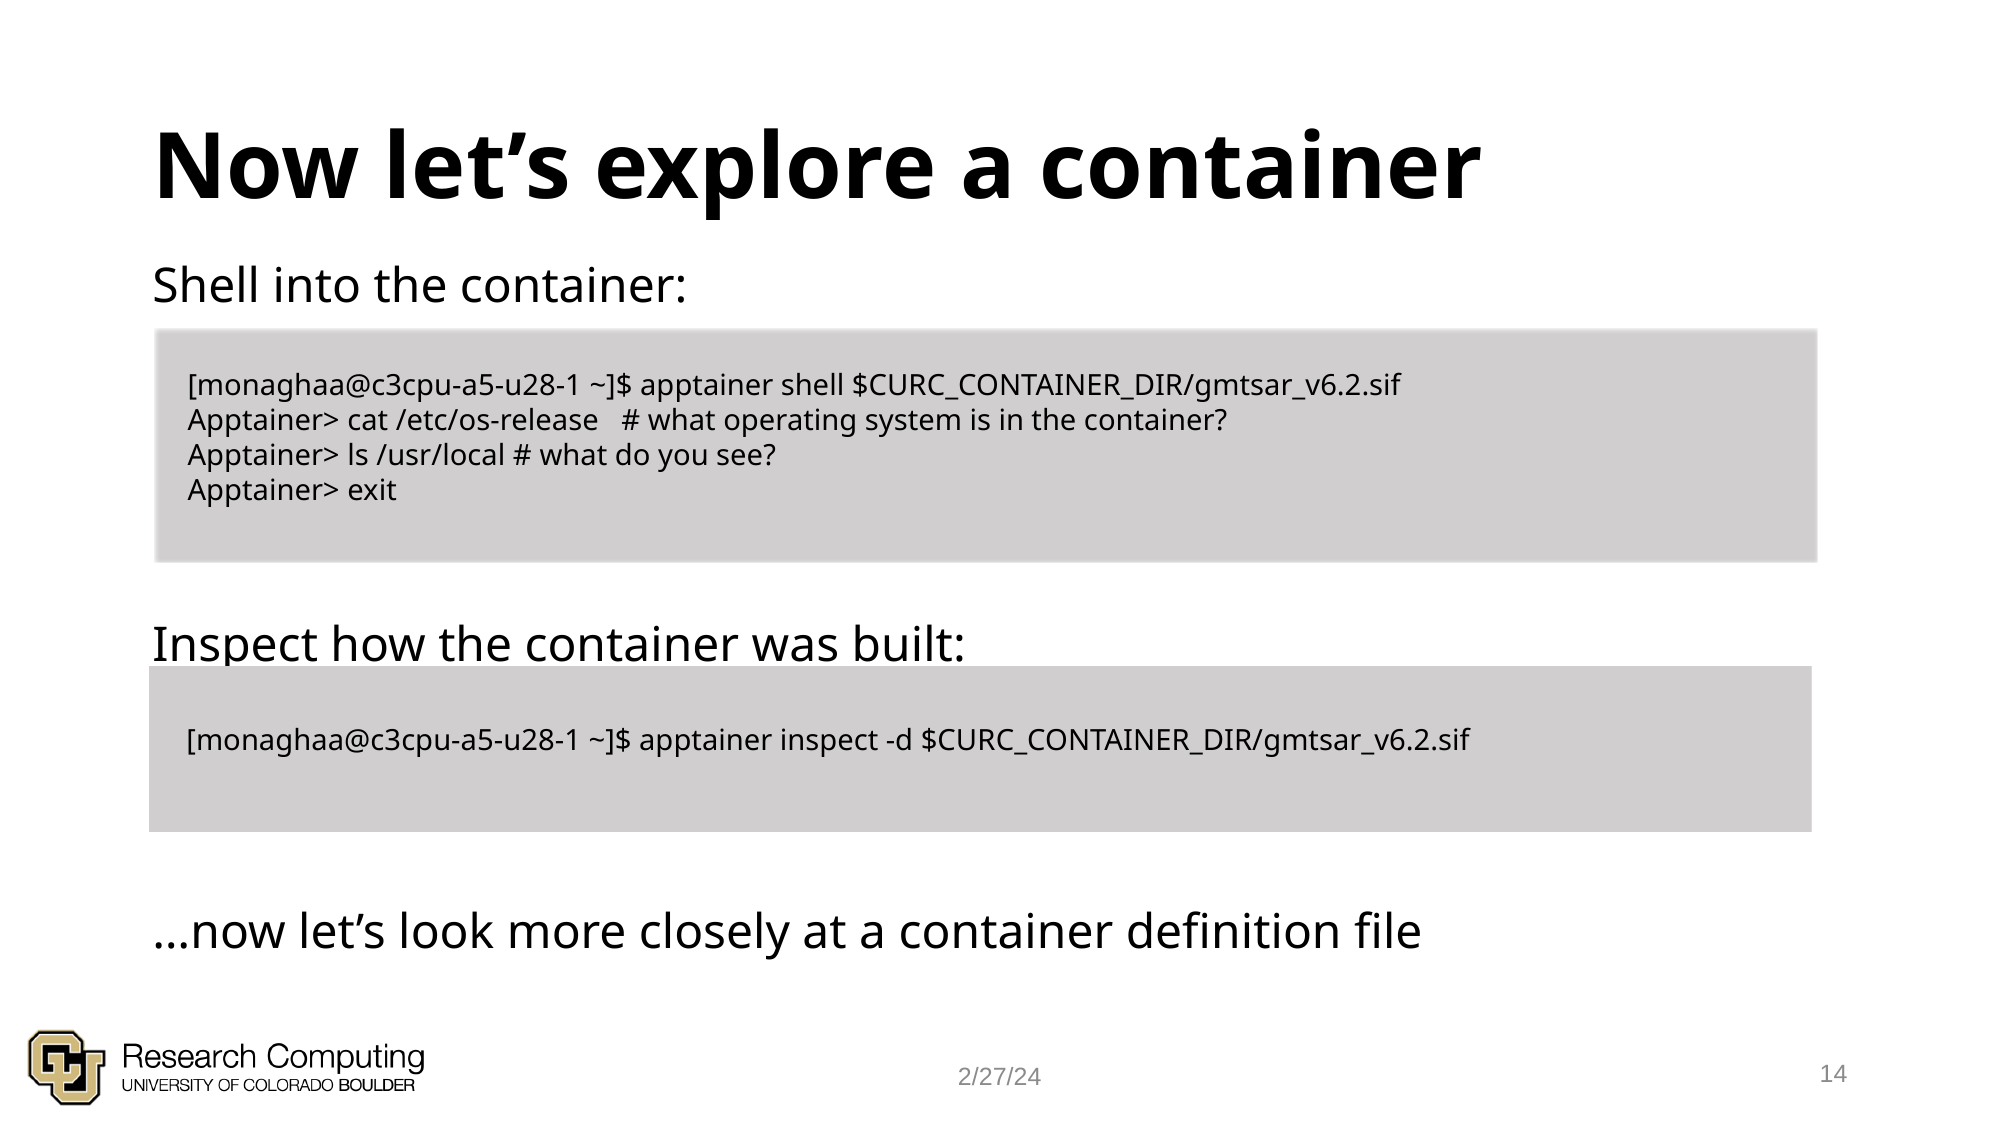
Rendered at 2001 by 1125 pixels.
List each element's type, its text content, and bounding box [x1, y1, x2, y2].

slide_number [774, 1045, 1225, 1105]
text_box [149, 666, 1812, 832]
title Now let’s explore a container [137, 59, 1863, 253]
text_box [154, 329, 1818, 563]
list Shell into the container: Inspect how the container was built: …now let’s look more closely at a container definition file [137, 253, 1863, 968]
slide_number 14 [1412, 1042, 1863, 1103]
picture [0, 1024, 775, 1121]
